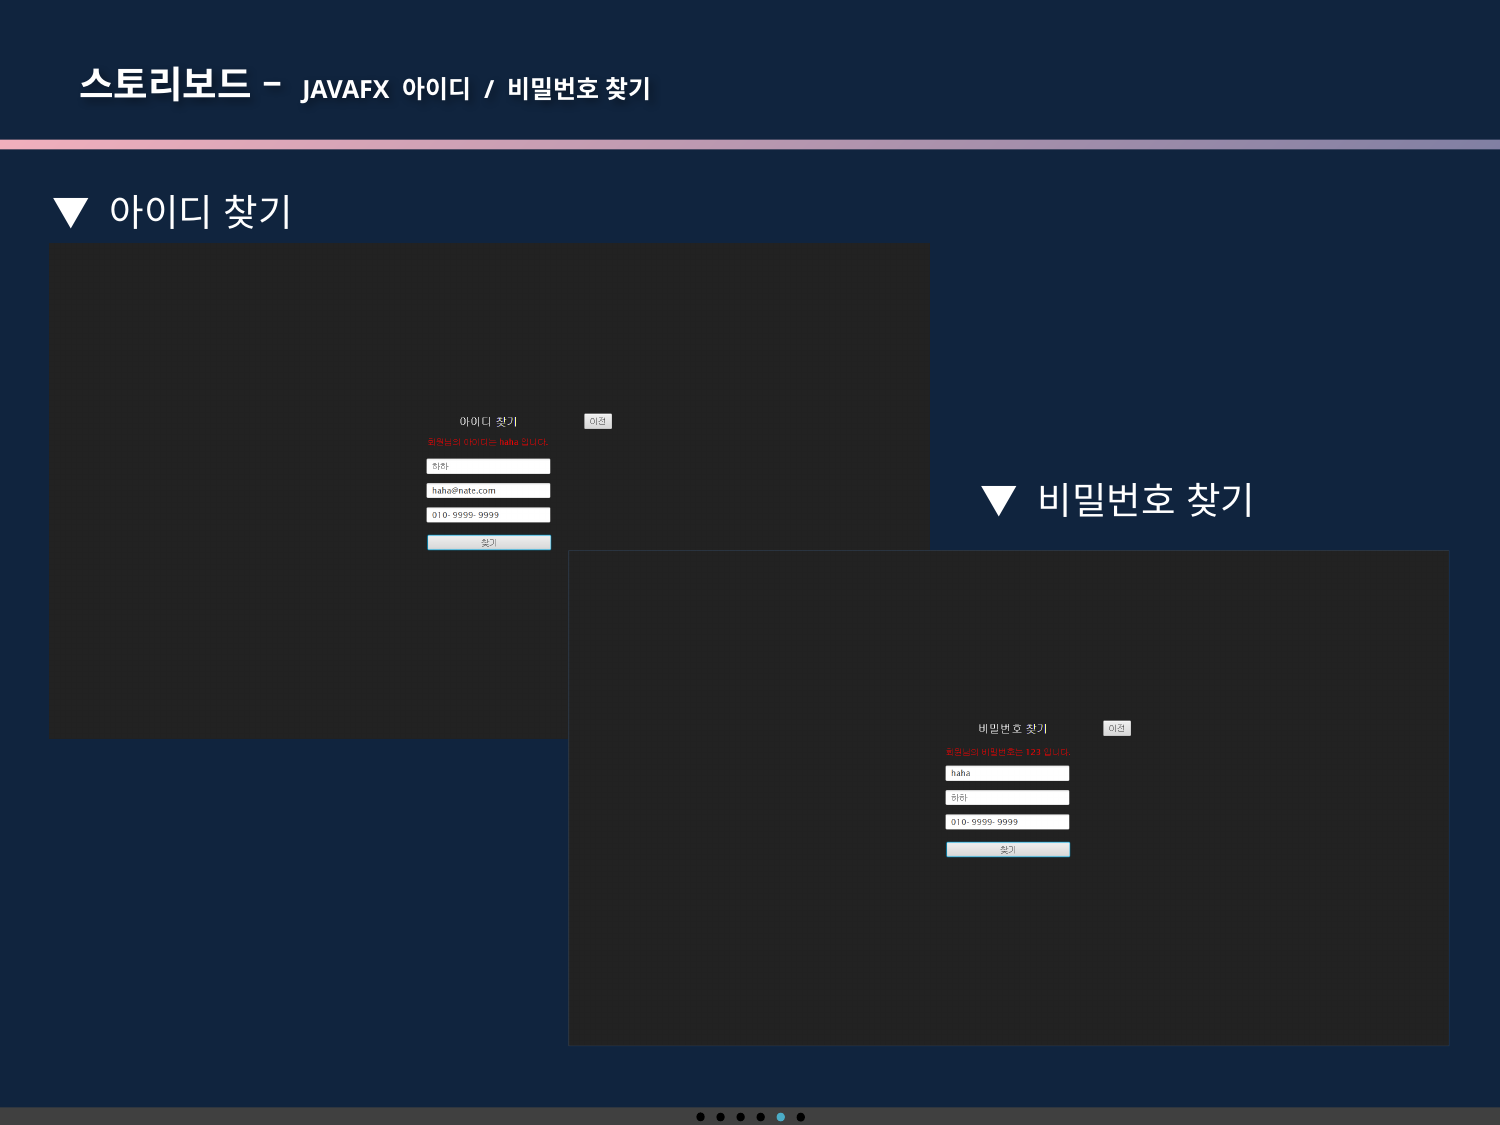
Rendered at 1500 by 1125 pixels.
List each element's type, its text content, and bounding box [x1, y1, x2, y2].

text_box 스토리보드 – JAVAFX 아이디 / 비밀번호 찾기 [53, 32, 1223, 138]
text_box ▼ 비밀번호 찾기 [966, 469, 1271, 529]
text_box [0, 147, 1500, 1107]
text_box [0, 0, 1500, 142]
text_box [0, 1107, 1500, 1125]
picture [48, 243, 1450, 1046]
text_box ▼ 아이디 찾기 [38, 181, 308, 242]
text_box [696, 1112, 806, 1122]
